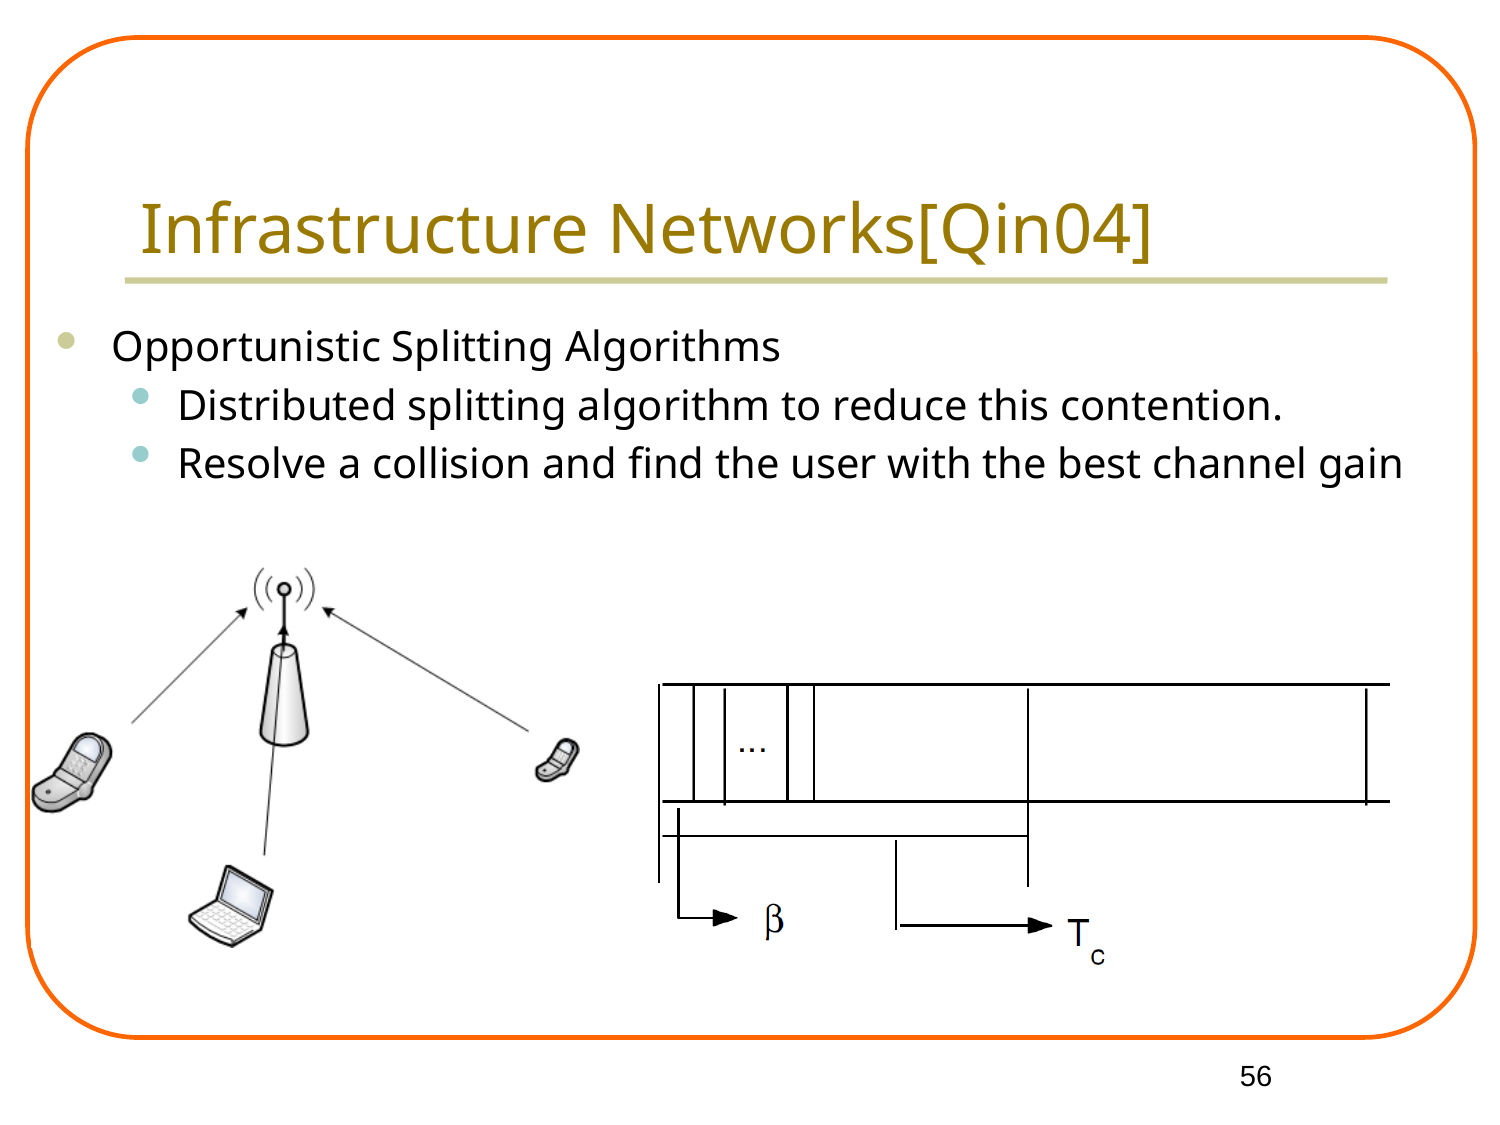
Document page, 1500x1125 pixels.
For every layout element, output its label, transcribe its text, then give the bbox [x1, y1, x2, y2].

picture [30, 567, 580, 948]
slide_number 56 [1124, 1049, 1388, 1125]
picture [647, 677, 1398, 968]
title Infrastructure Networks[Qin04] [125, 87, 1388, 275]
list Opportunistic Splitting Algorithms Distributed splitting algorithm to reduce this contention. Resolve a collision and find the user with the best channel gain [40, 312, 1458, 631]
